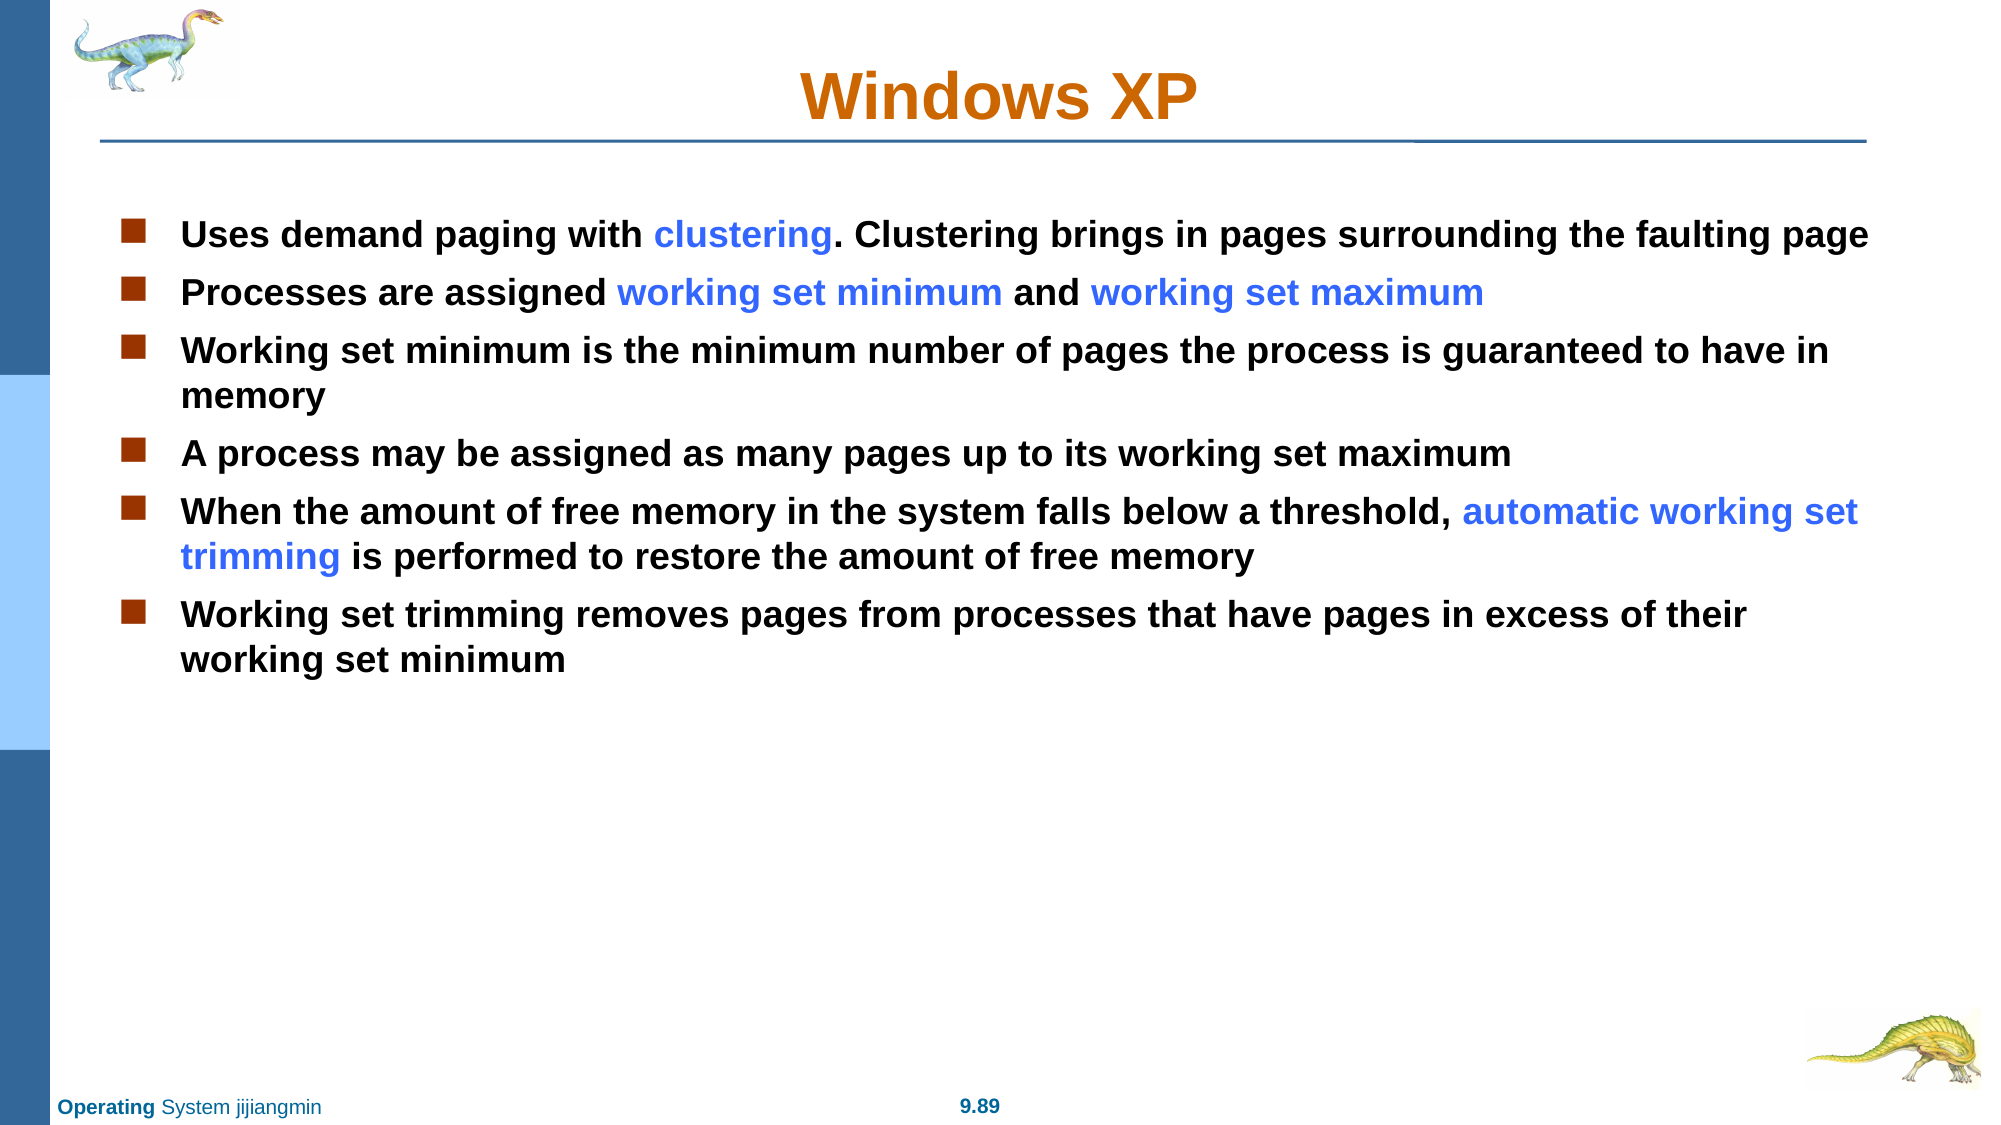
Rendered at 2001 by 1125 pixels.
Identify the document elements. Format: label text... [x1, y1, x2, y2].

picture [62, 0, 240, 101]
list Uses demand paging with clustering. Clustering brings in pages surrounding the faulting page Processes are assigned working set minimum and working set maximum Working set minimum is the minimum number of pages the process is guaranteed to have in memory A process may be assigned as many pages up to its working set maximum When the amount of free memory in the system falls below a threshold, automatic working set trimming is performed to restore the amount of free memory Working set trimming removes pages from processes that have pages in excess of their working set minimum [109, 202, 1910, 946]
picture [1804, 1007, 1982, 1090]
title Windows XP [99, 45, 1900, 141]
